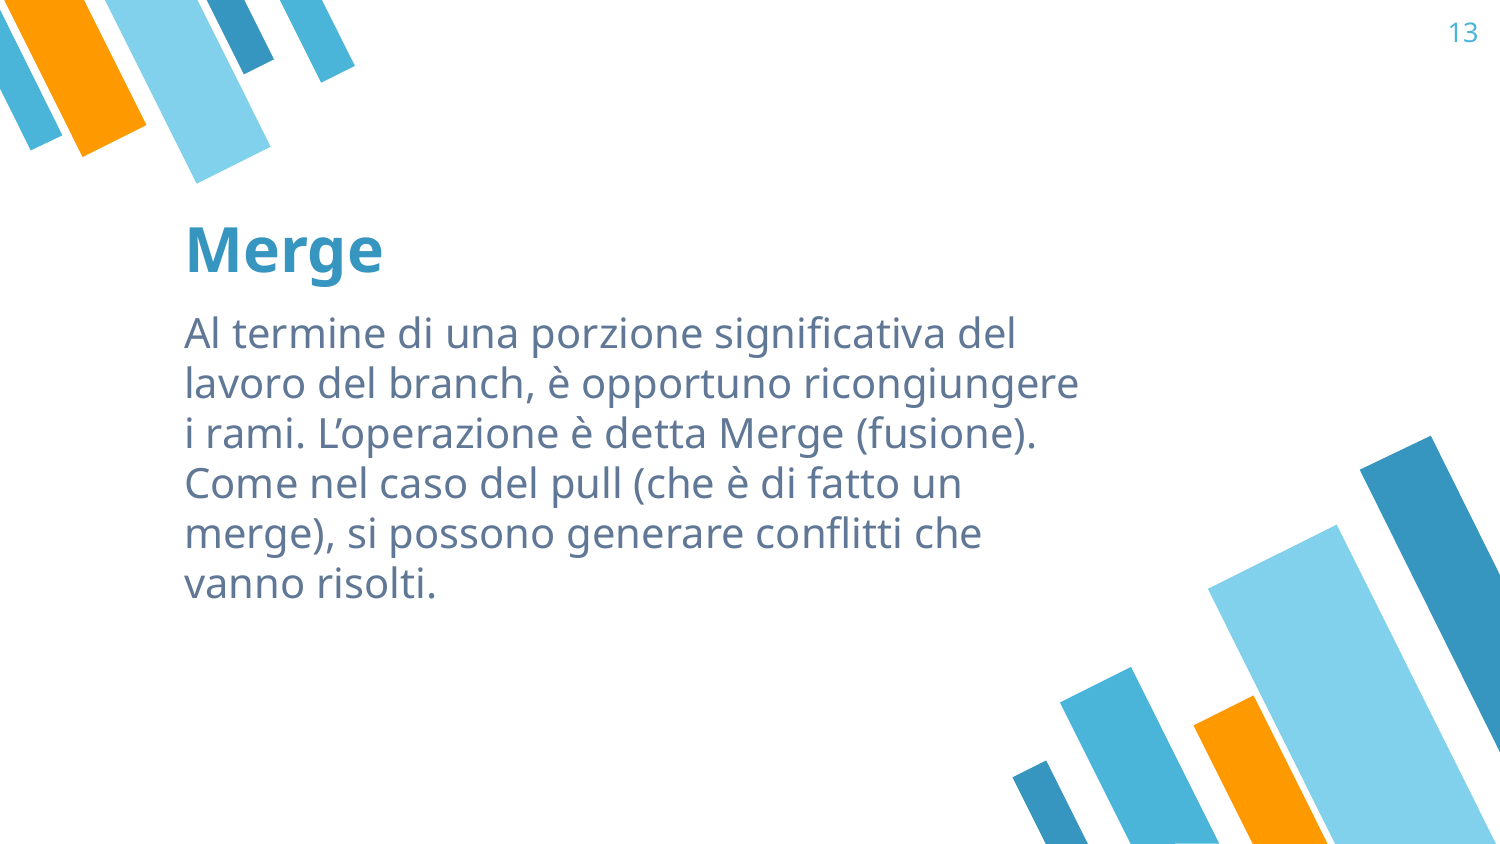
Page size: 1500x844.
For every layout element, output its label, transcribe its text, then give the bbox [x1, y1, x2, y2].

title Merge [169, 188, 1115, 291]
slide_number ‹#› [1403, 0, 1494, 65]
list Al termine di una porzione significativa del lavoro del branch, è opportuno ricongiungere i rami. L’operazione è detta Merge (fusione). Come nel caso del pull (che è di fatto un merge), si possono generare conflitti che vanno risolti. [169, 291, 1115, 706]
